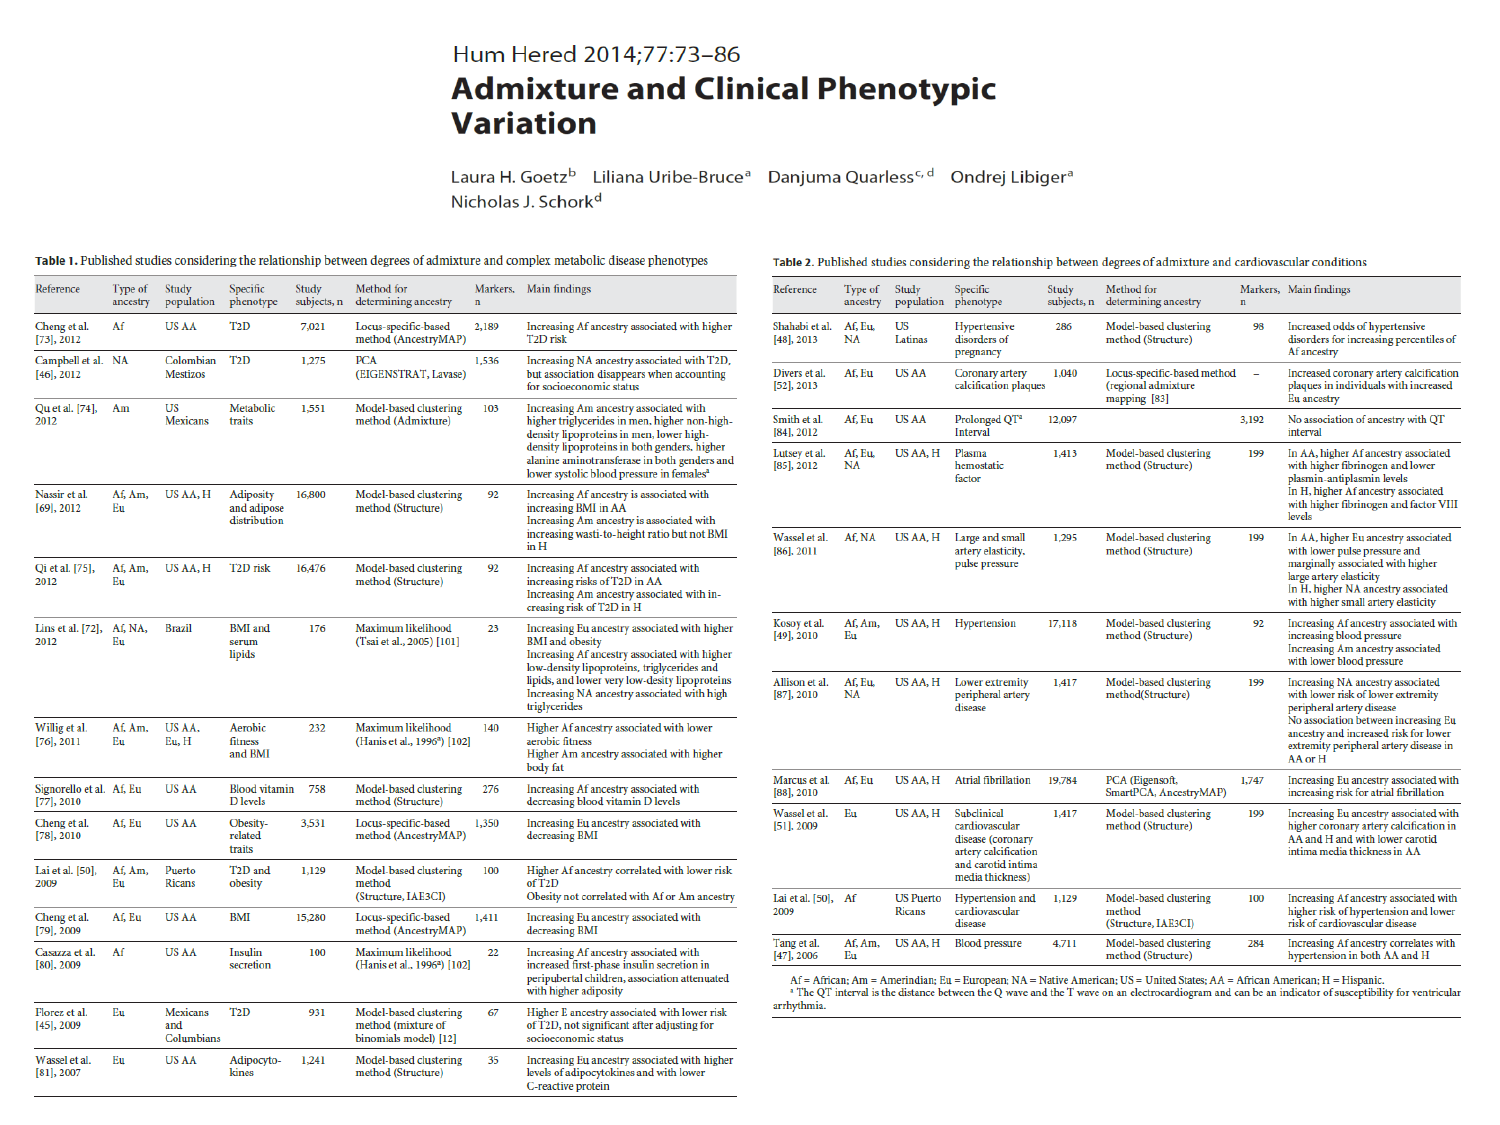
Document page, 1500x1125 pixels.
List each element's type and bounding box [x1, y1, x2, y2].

picture [25, 249, 742, 1110]
picture [762, 251, 1475, 1022]
text_box [446, 39, 1079, 213]
